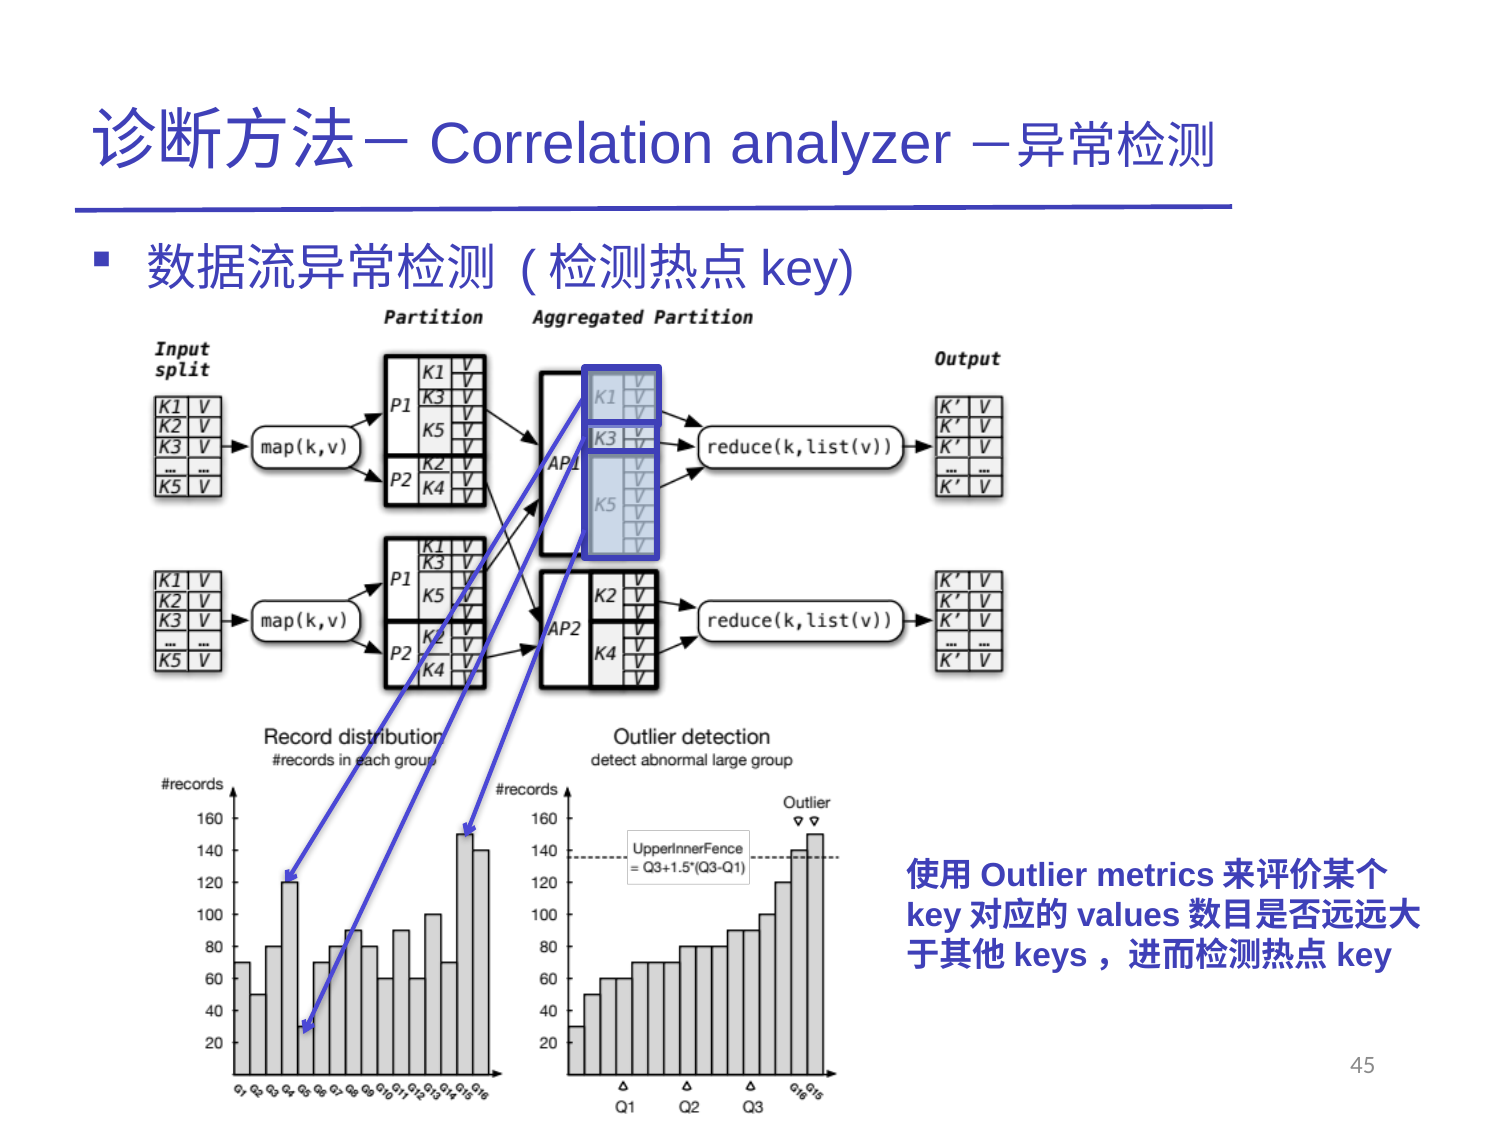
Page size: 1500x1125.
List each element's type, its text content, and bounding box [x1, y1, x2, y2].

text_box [464, 529, 585, 838]
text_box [303, 436, 585, 1035]
text_box 使用Outlier metrics来评价某个key对应的values数目是否远远大于其他keys，进而检测热点key [891, 845, 1459, 981]
list 数据流异常检测 (检测热点key) [75, 227, 1425, 971]
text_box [284, 395, 585, 715]
title 诊断方法－Correlation analyzer－异常检测 [75, 67, 1425, 207]
picture [159, 716, 852, 1120]
picture [140, 306, 1014, 705]
slide_number 45 [1040, 1033, 1391, 1094]
